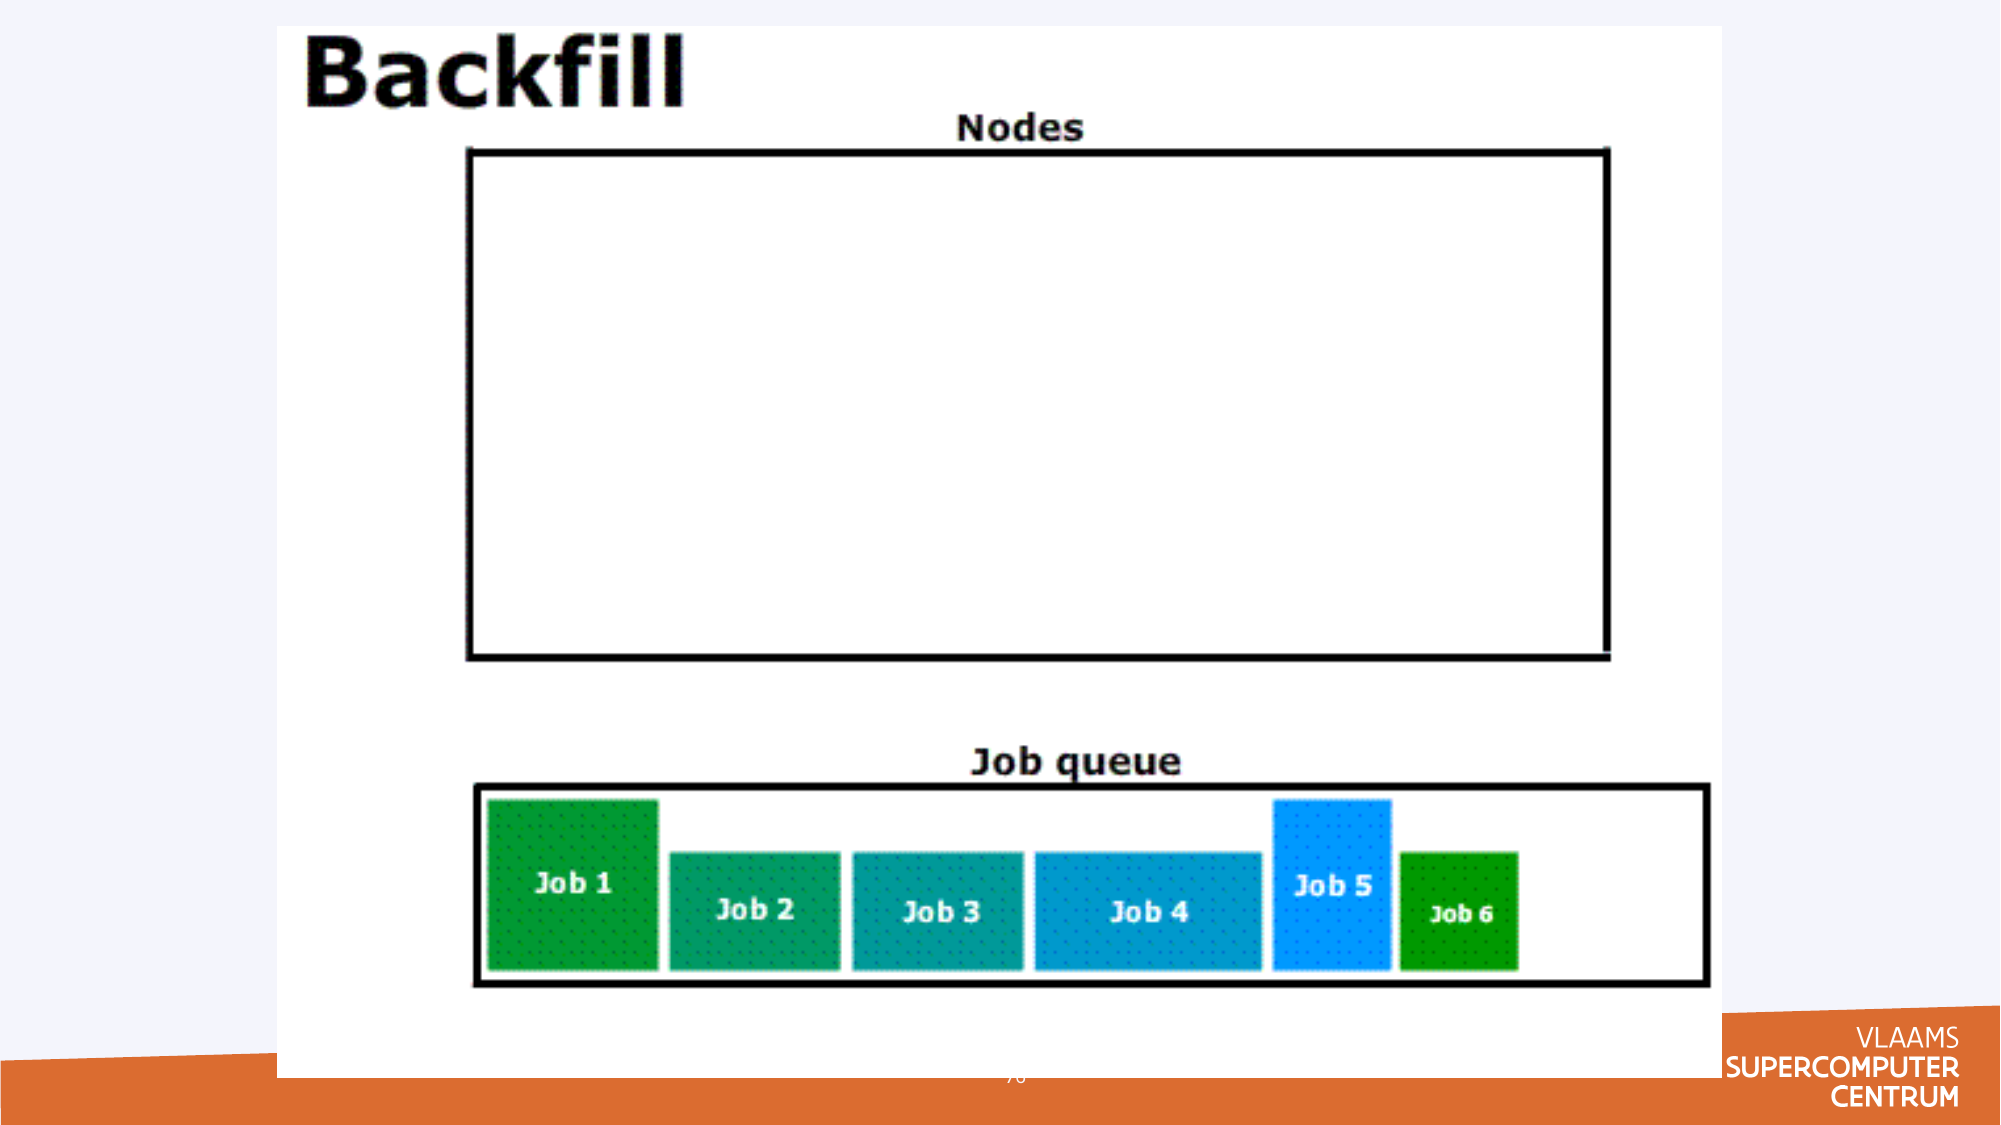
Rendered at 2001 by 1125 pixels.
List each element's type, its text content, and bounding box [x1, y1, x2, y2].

slide_number 76 [958, 1078, 1042, 1108]
picture [277, 26, 1722, 1078]
picture [1725, 1021, 1960, 1117]
